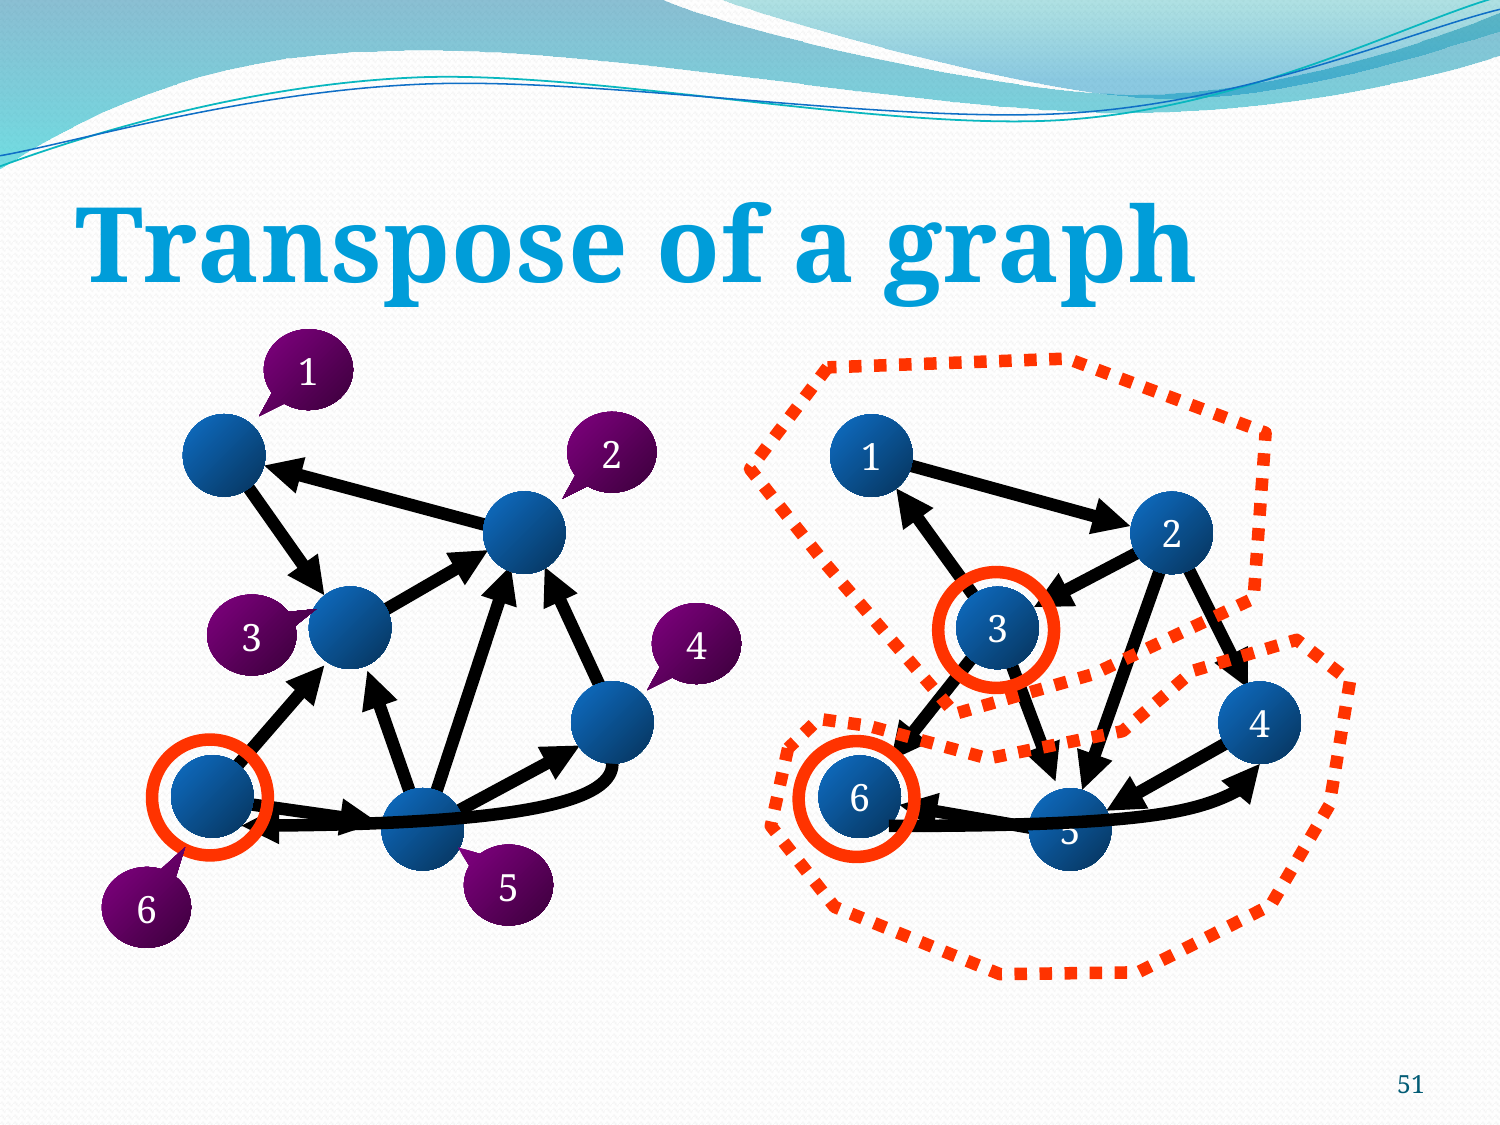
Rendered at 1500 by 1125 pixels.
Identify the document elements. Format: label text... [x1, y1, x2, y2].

text_box [264, 462, 483, 525]
slide_number 56 [1038, 747, 1042, 974]
text_box [483, 491, 566, 574]
text_box [152, 739, 268, 856]
text_box [182, 413, 266, 497]
text_box [383, 805, 389, 816]
text_box [463, 745, 579, 809]
text_box [387, 550, 487, 609]
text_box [1043, 609, 1106, 981]
text_box [750, 358, 1266, 714]
text_box [308, 586, 390, 669]
text_box [390, 829, 394, 859]
text_box 5 [463, 844, 554, 926]
text_box [1038, 613, 1043, 691]
text_box [248, 665, 325, 753]
text_box [381, 830, 389, 853]
text_box 4 [647, 603, 742, 691]
text_box [463, 570, 513, 712]
text_box 2 [562, 411, 657, 499]
text_box 6 [101, 847, 192, 948]
text_box [571, 681, 654, 764]
text_box [544, 568, 599, 683]
text_box 3 [207, 594, 317, 676]
text_box [249, 489, 325, 595]
text_box [365, 670, 389, 733]
text_box [390, 799, 394, 816]
text_box 1 [259, 329, 354, 417]
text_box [395, 609, 459, 981]
slide_number 51 [1299, 1042, 1425, 1103]
text_box [1110, 639, 1351, 973]
title Transpose of a graph [75, 115, 1425, 303]
text_box [770, 718, 1037, 975]
